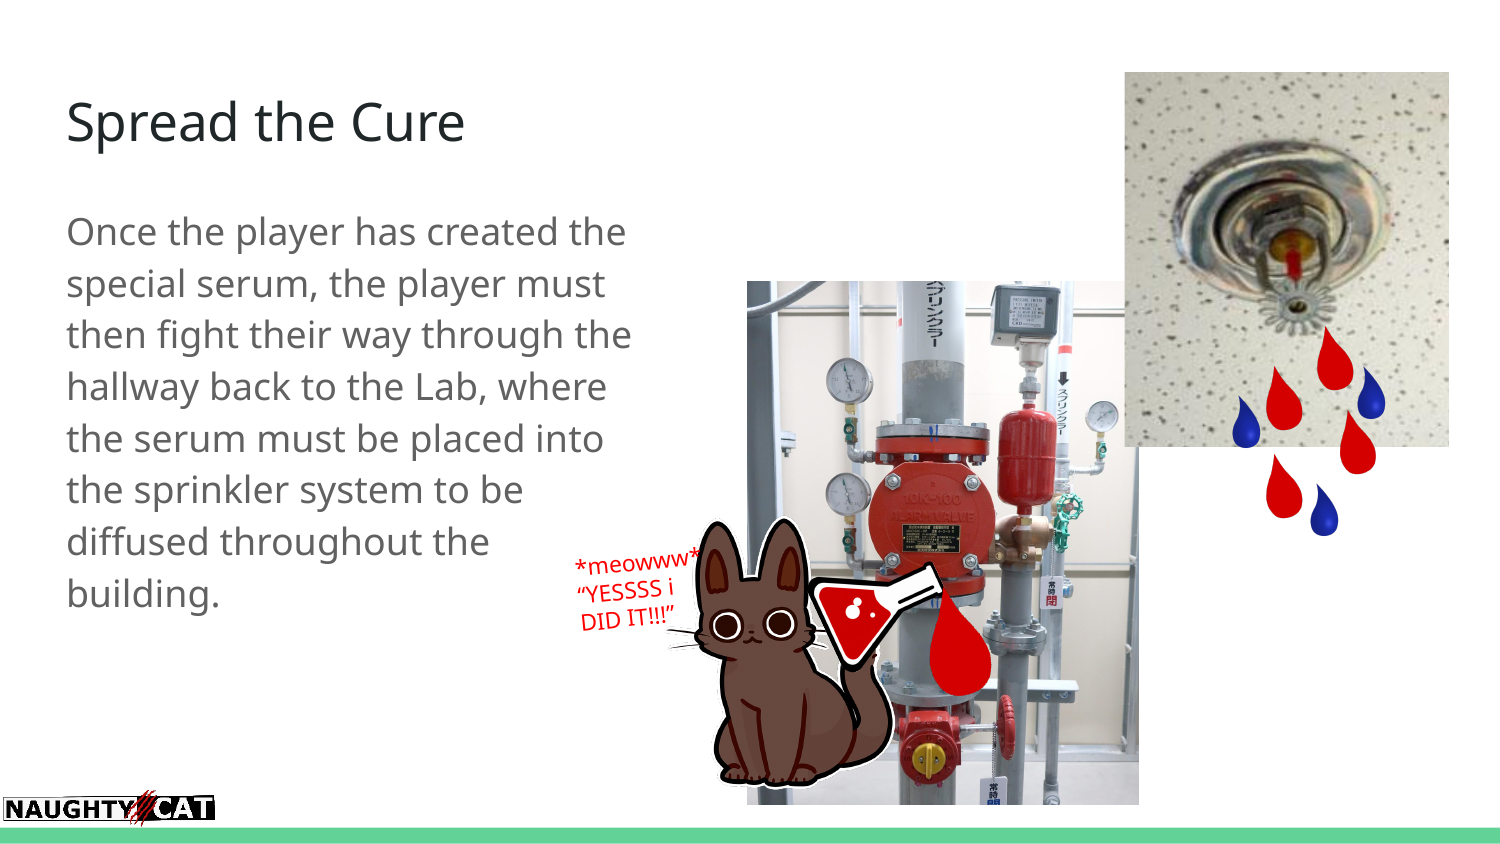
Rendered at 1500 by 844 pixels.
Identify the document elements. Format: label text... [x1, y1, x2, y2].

list Once the player has created the special serum, the player must then fight their way through the hallway back to the Lab, where the serum must be placed into the sprinkler system to be diffused throughout the building. [51, 186, 668, 758]
title Spread the Cure [51, 72, 1123, 167]
text_box *meowww* “YESSSS i DID IT!!!” [556, 533, 632, 653]
picture [0, 0, 1500, 834]
